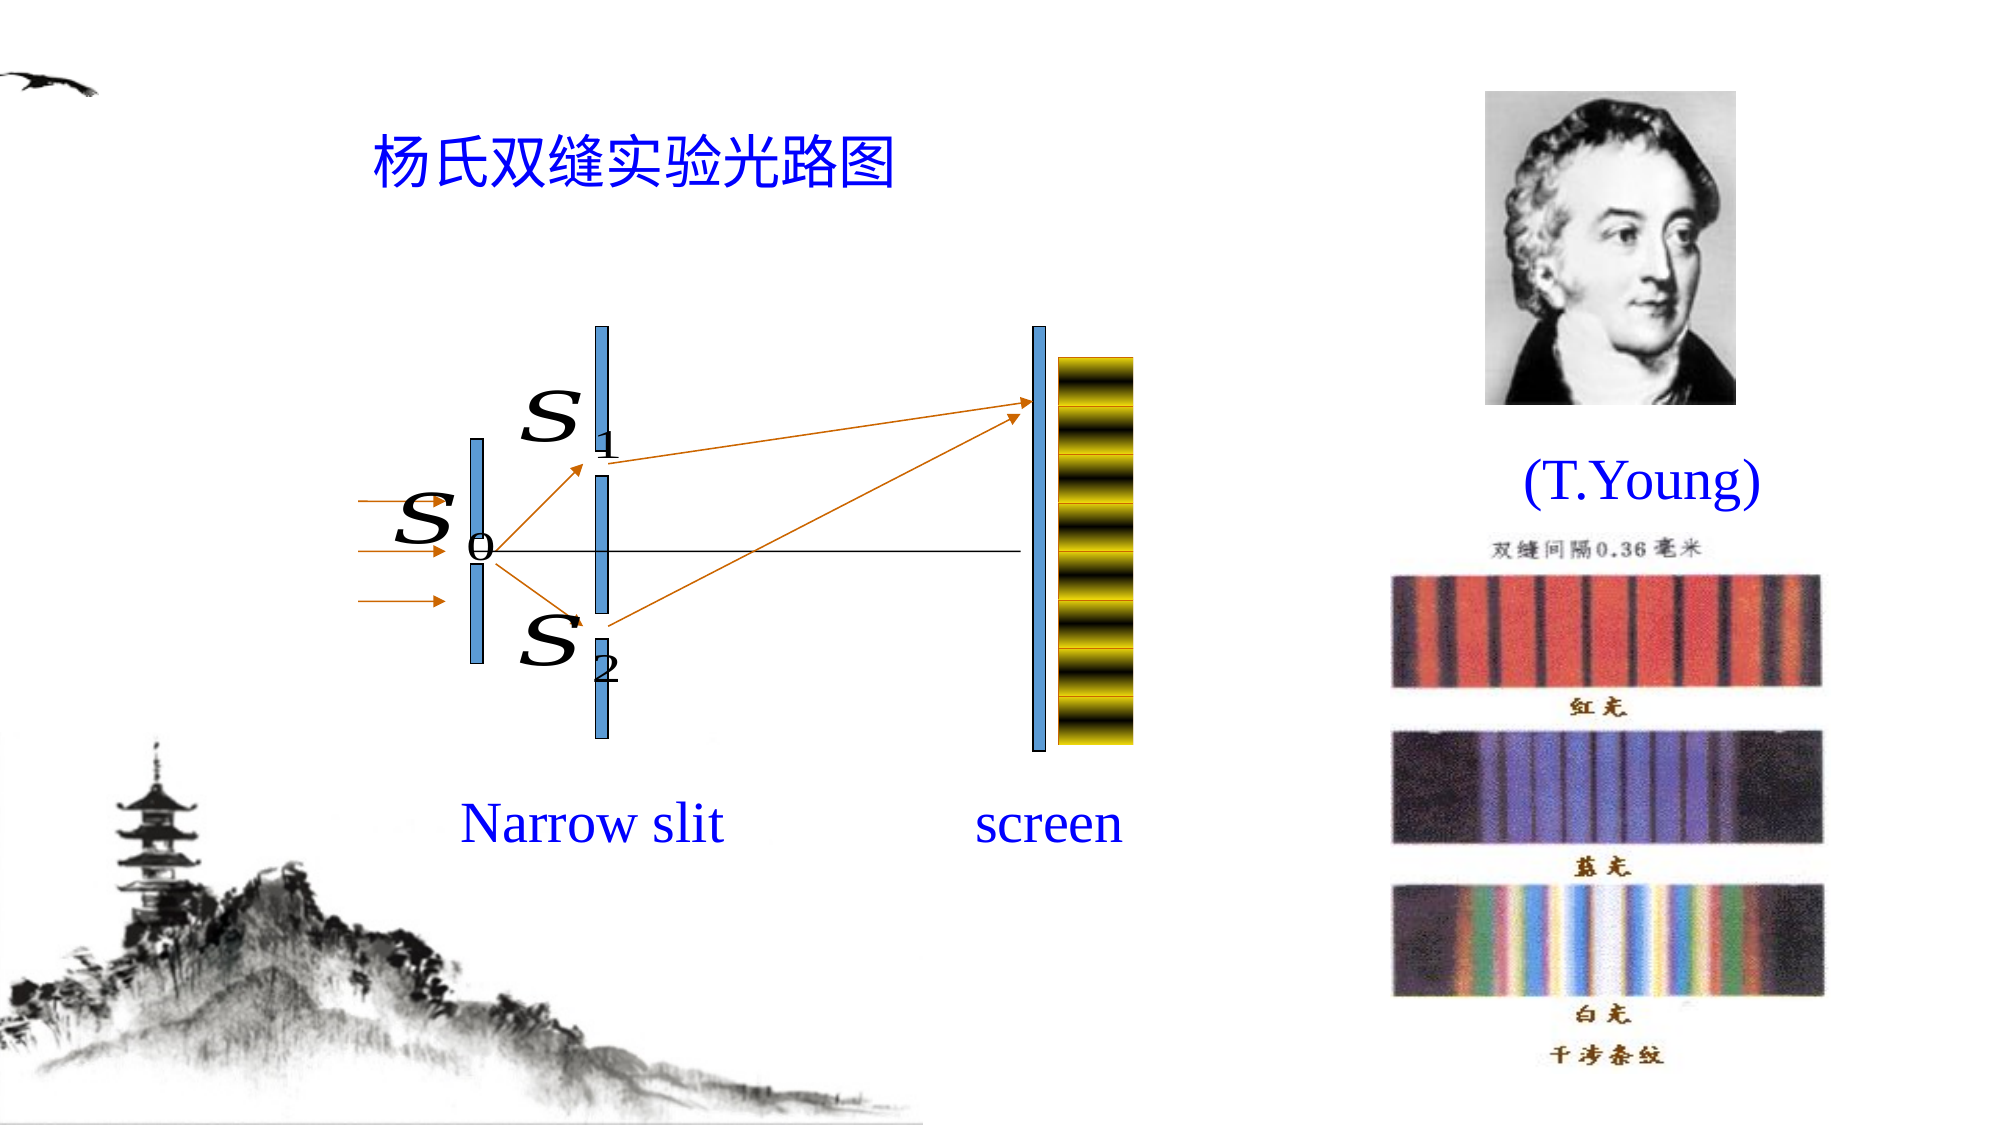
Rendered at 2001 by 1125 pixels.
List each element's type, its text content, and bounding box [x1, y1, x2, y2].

text_box 杨氏双缝实验光路图 [358, 117, 961, 203]
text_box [1485, 91, 1822, 520]
picture [1390, 532, 1831, 1074]
picture [0, 3, 99, 97]
picture [0, 732, 923, 1125]
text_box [358, 326, 1186, 863]
